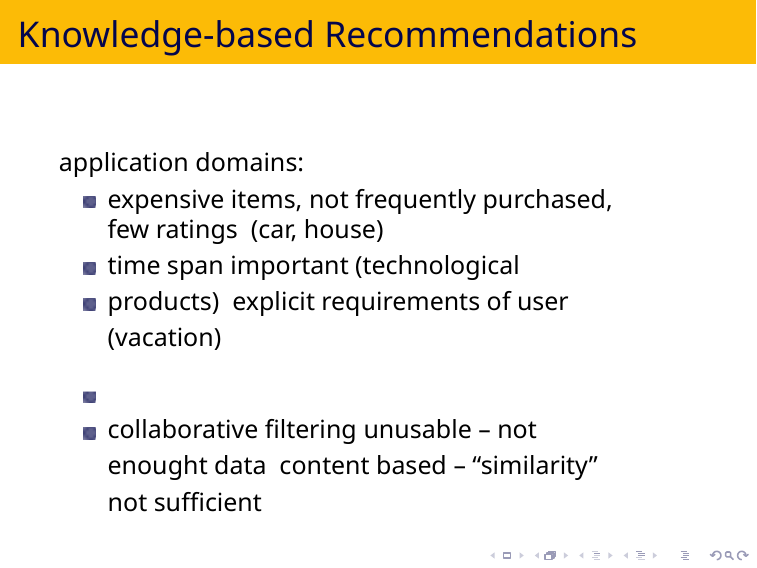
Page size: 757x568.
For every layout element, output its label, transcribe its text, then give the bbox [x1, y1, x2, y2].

title Knowledge-based Recommendations [15, 9, 757, 108]
picture [83, 195, 96, 209]
picture [83, 427, 96, 440]
text_box application domains: expensive items, not frequently purchased, few ratings (car, house) time span important (technological products) explicit requirements of user (vacation) collaborative filtering unusable – not enought data content based – “similarity” not sufficient [56, 138, 661, 516]
picture [83, 390, 96, 404]
picture [83, 298, 96, 311]
picture [83, 262, 96, 275]
